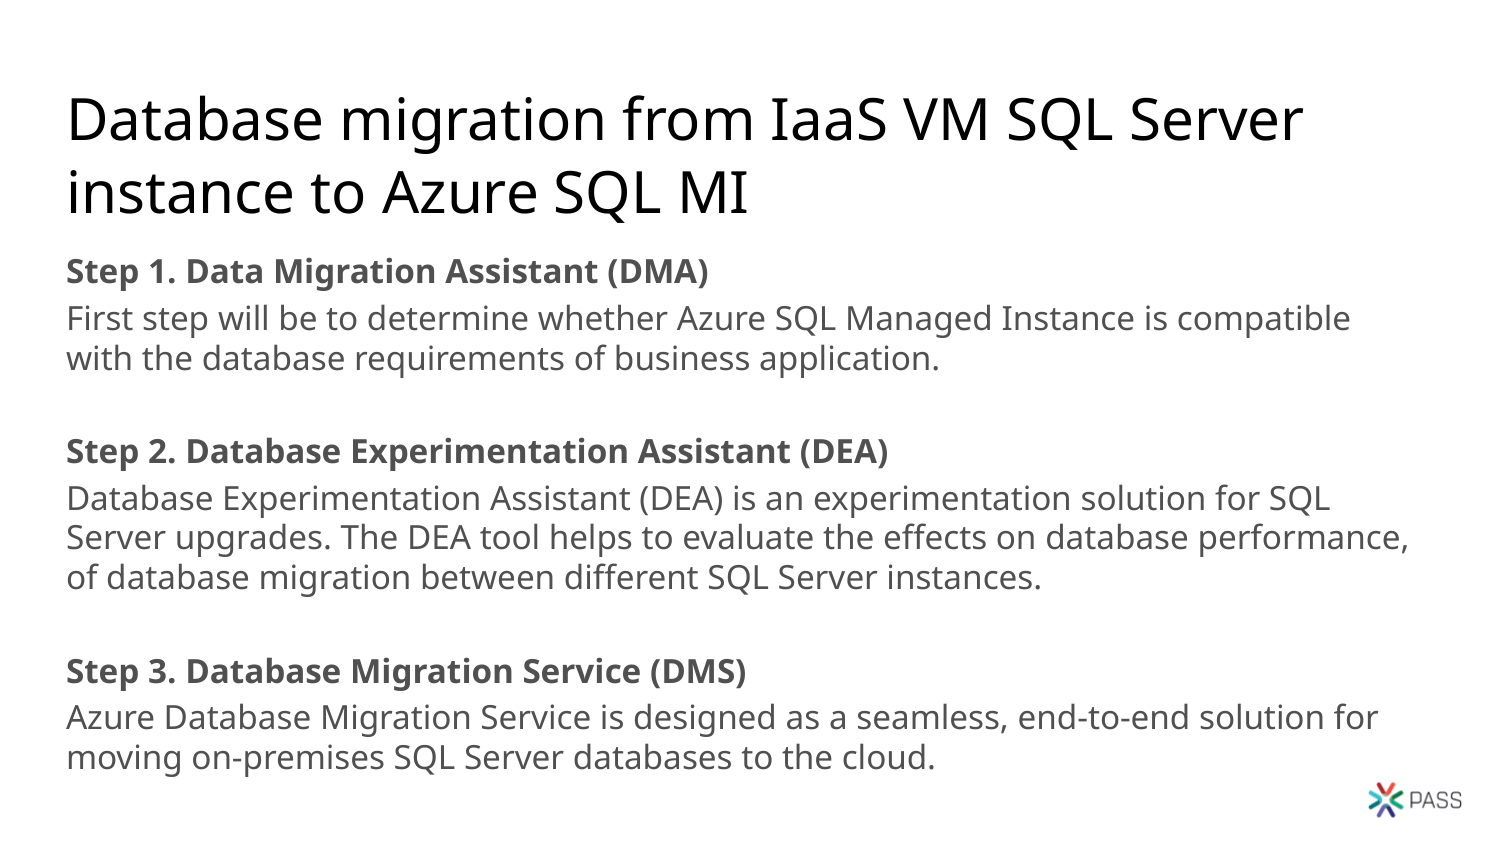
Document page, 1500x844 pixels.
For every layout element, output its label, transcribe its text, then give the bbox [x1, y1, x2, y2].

title Database migration from IaaS VM SQL Server instance to Azure SQL MI [51, 71, 1476, 173]
list Step 1. Data Migration Assistant (DMA) First step will be to determine whether Azure SQL Managed Instance is compatible with the database requirements of business application. Step 2. Database Experimentation Assistant (DEA) Database Experimentation Assistant (DEA) is an experimentation solution for SQL Server upgrades. The DEA tool helps to evaluate the effects on database performance, of database migration between different SQL Server instances. Step 3. Database Migration Service (DMS) Azure Database Migration Service is designed as a seamless, end-to-end solution for moving on-premises SQL Server databases to the cloud. [51, 243, 1443, 601]
picture [1367, 780, 1463, 820]
